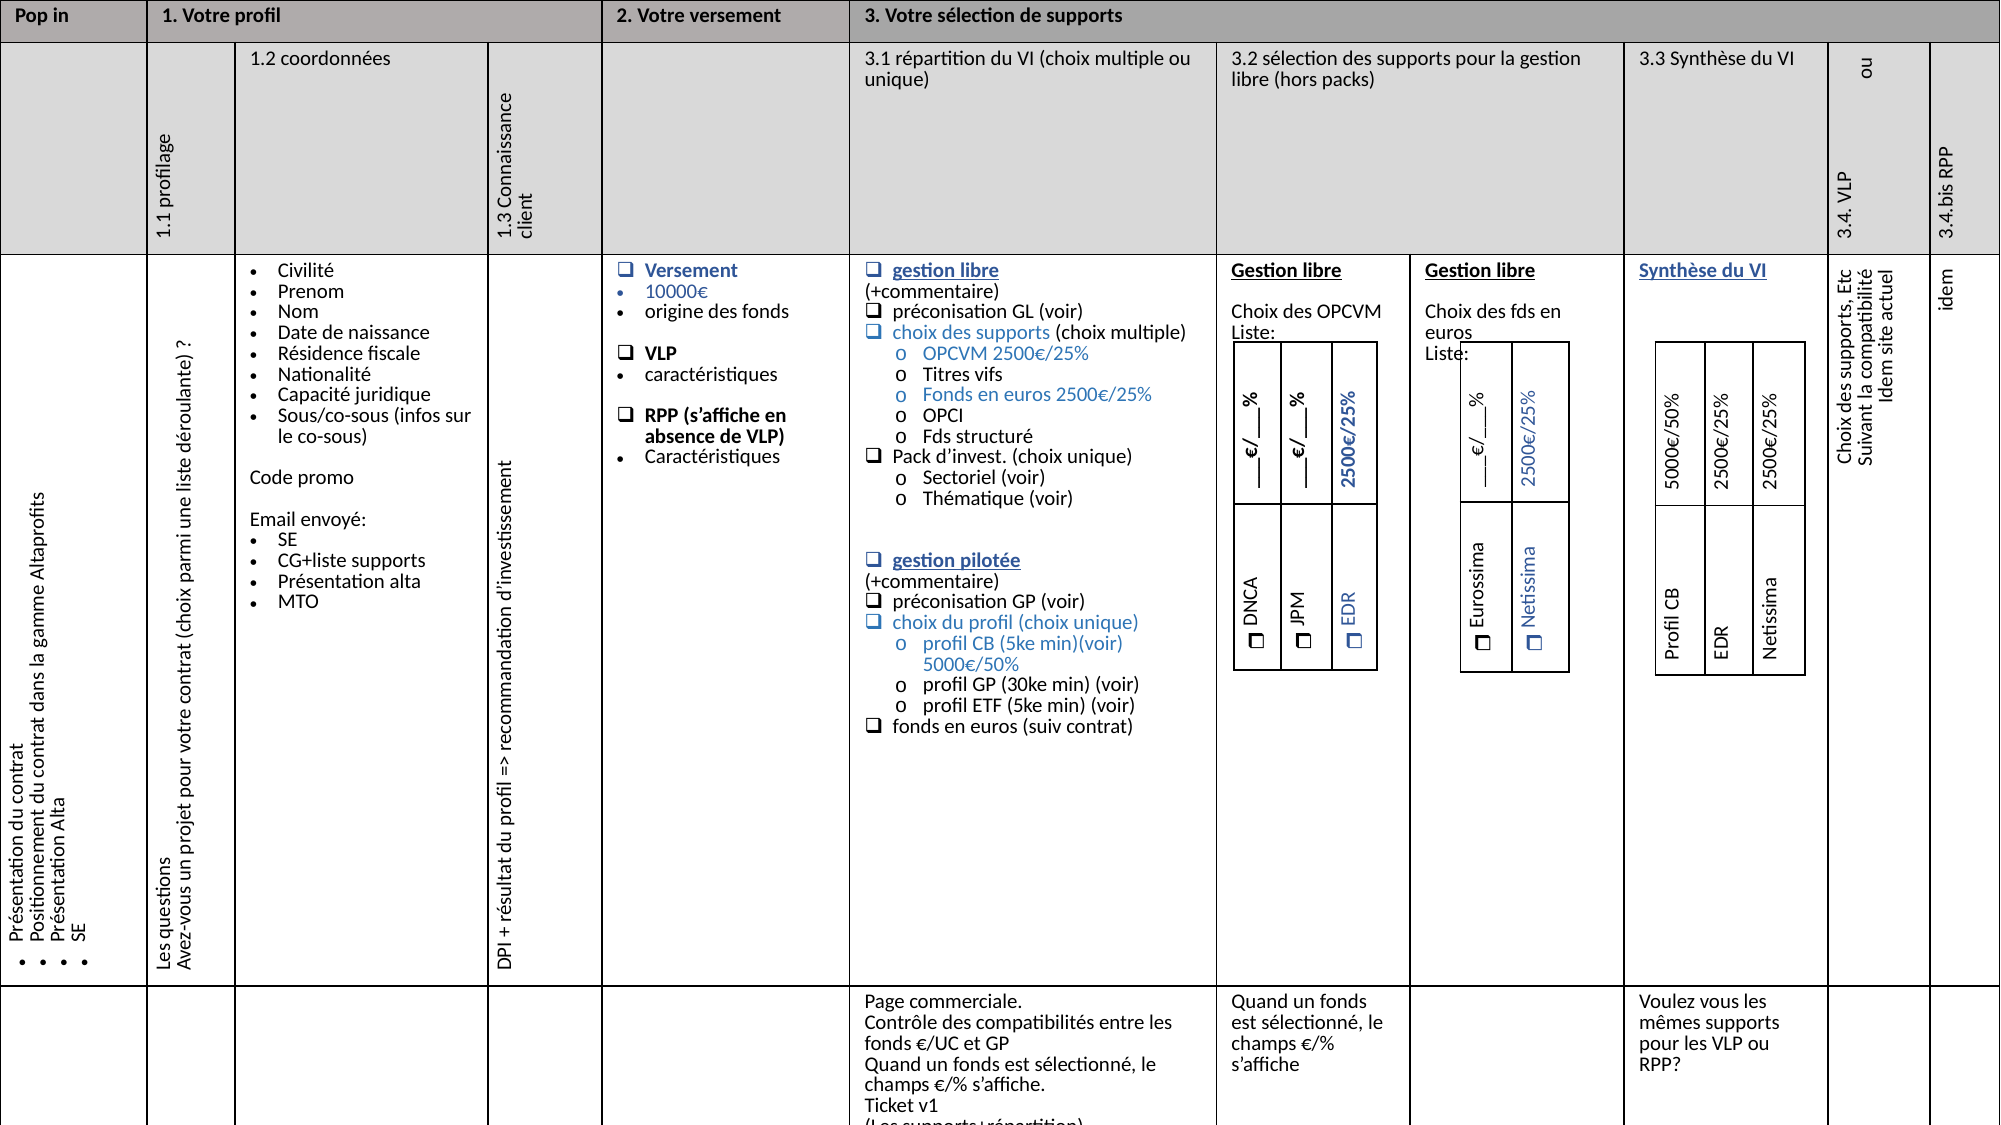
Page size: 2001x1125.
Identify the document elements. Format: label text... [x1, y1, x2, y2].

table_cell Page commerciale. Contrôle des compatibilités entre les fonds €/UC et GP Quand un fonds est sélectionné, le champs €/% s’affiche. Ticket v1 (Les supports+répartition) [850, 987, 1216, 1125]
table_cell [1, 43, 146, 254]
table_cell EDR [1706, 506, 1752, 674]
table_header 2500€/25% [1754, 343, 1804, 505]
table_header 2500€/25% [1513, 343, 1568, 501]
table_header Pop in [1, 1, 146, 42]
table_cell Présentation du contrat Positionnement du contrat dans la gamme Altaprofits Présentation Alta SE [1, 255, 146, 985]
table_cell 3.1 répartition du VI (choix multiple ou unique) [850, 43, 1216, 254]
table_cell Voulez vous les mêmes supports pour les VLP ou RPP? [1625, 987, 1827, 1125]
table_cell DNCA [1235, 505, 1280, 669]
table_header ___€/___% [1282, 343, 1331, 503]
table_header 1. Votre profil [148, 1, 601, 42]
table_header 2500€/25% [1333, 343, 1376, 503]
table_header ___€/___% [1461, 343, 1511, 501]
table_cell idem [1931, 255, 1999, 985]
table_cell EDR [1333, 505, 1376, 669]
table_cell [603, 43, 849, 254]
table_cell 3.4.bis RPP [1931, 43, 1999, 254]
table_cell 1.1 profilage [148, 43, 234, 254]
table_cell DPI + résultat du profil => recommandation d’investissement [489, 255, 601, 985]
table_cell [1931, 987, 1999, 1125]
table_cell 3.3 Synthèse du VI [1625, 43, 1827, 254]
table_cell Gestion libre Choix des OPCVM Liste: [1217, 255, 1409, 985]
table_cell Versement 10000€ origine des fonds VLP caractéristiques RPP (s’affiche en absence de VLP) Caractéristiques [603, 255, 849, 985]
table_cell gestion libre (+commentaire) préconisation GL (voir) choix des supports (choix multiple) OPCVM 2500€/25% Titres vifs Fonds en euros 2500€/25% OPCI Fds structuré Pack d’invest. (choix unique) Sectoriel (voir) Thématique (voir) gestion pilotée (+commentaire) préconisation GP (voir) choix du profil (choix unique) profil CB (5ke min)(voir) 5000€/50% profil GP (30ke min) (voir) profil ETF (5ke min) (voir) fonds en euros (suiv contrat) [850, 255, 1216, 985]
table_cell Choix des supports, Etc Suivant la compatibilité Idem site actuel [1829, 255, 1929, 985]
table_cell [1411, 987, 1623, 1125]
table_cell [148, 987, 234, 1125]
table_cell Les questions Avez-vous un projet pour votre contrat (choix parmi une liste déroulante) ? [148, 255, 234, 985]
table_header ___€/___% [1235, 343, 1280, 503]
table_cell Gestion libre Choix des fds en euros Liste: [1411, 255, 1623, 985]
table_cell Netissima [1754, 506, 1804, 674]
table_cell [603, 987, 849, 1125]
table_cell Netissima [1513, 503, 1568, 671]
table_header 2500€/25% [1706, 343, 1752, 505]
table_cell Synthèse du VI [1625, 255, 1827, 985]
table_cell Profil CB [1656, 506, 1704, 674]
table_cell 1.2 coordonnées [236, 43, 487, 254]
table_cell [236, 987, 487, 1125]
table_cell 3.4. VLP ou [1829, 43, 1929, 254]
table_cell 3.2 sélection des supports pour la gestion libre (hors packs) [1217, 43, 1623, 254]
table_cell Eurossima [1461, 503, 1511, 671]
table_cell [1829, 987, 1929, 1125]
table_header 2. Votre versement [603, 1, 849, 42]
table_cell [489, 987, 601, 1125]
table_cell 1.3 Connaissance client [489, 43, 601, 254]
table_cell [1, 987, 146, 1125]
table_header 3. Votre sélection de supports [850, 1, 1999, 42]
table_cell Quand un fonds est sélectionné, le champs €/% s’affiche [1217, 987, 1409, 1125]
table_cell JPM [1282, 505, 1331, 669]
table_cell Civilité Prenom Nom Date de naissance Résidence fiscale Nationalité Capacité juridique Sous/co-sous (infos sur le co-sous) Code promo Email envoyé: SE CG+liste supports Présentation alta MTO [236, 255, 487, 985]
table_header 5000€/50% [1656, 343, 1704, 505]
